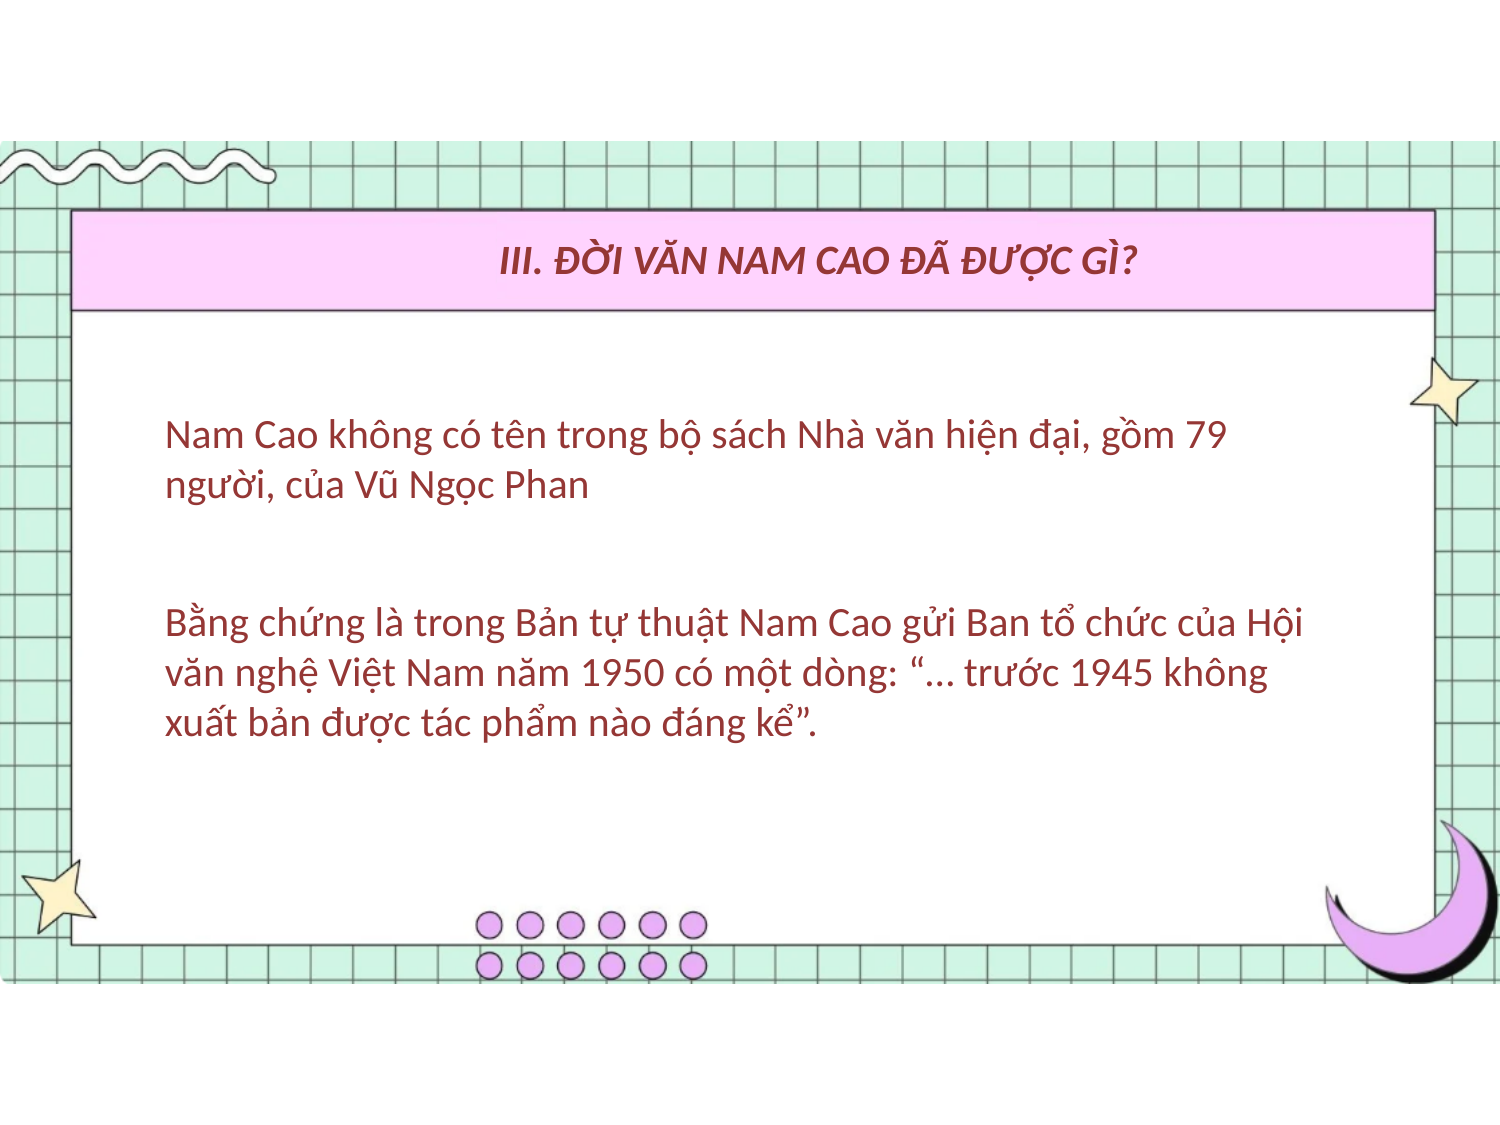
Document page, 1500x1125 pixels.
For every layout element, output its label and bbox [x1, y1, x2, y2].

picture [0, 141, 1500, 984]
